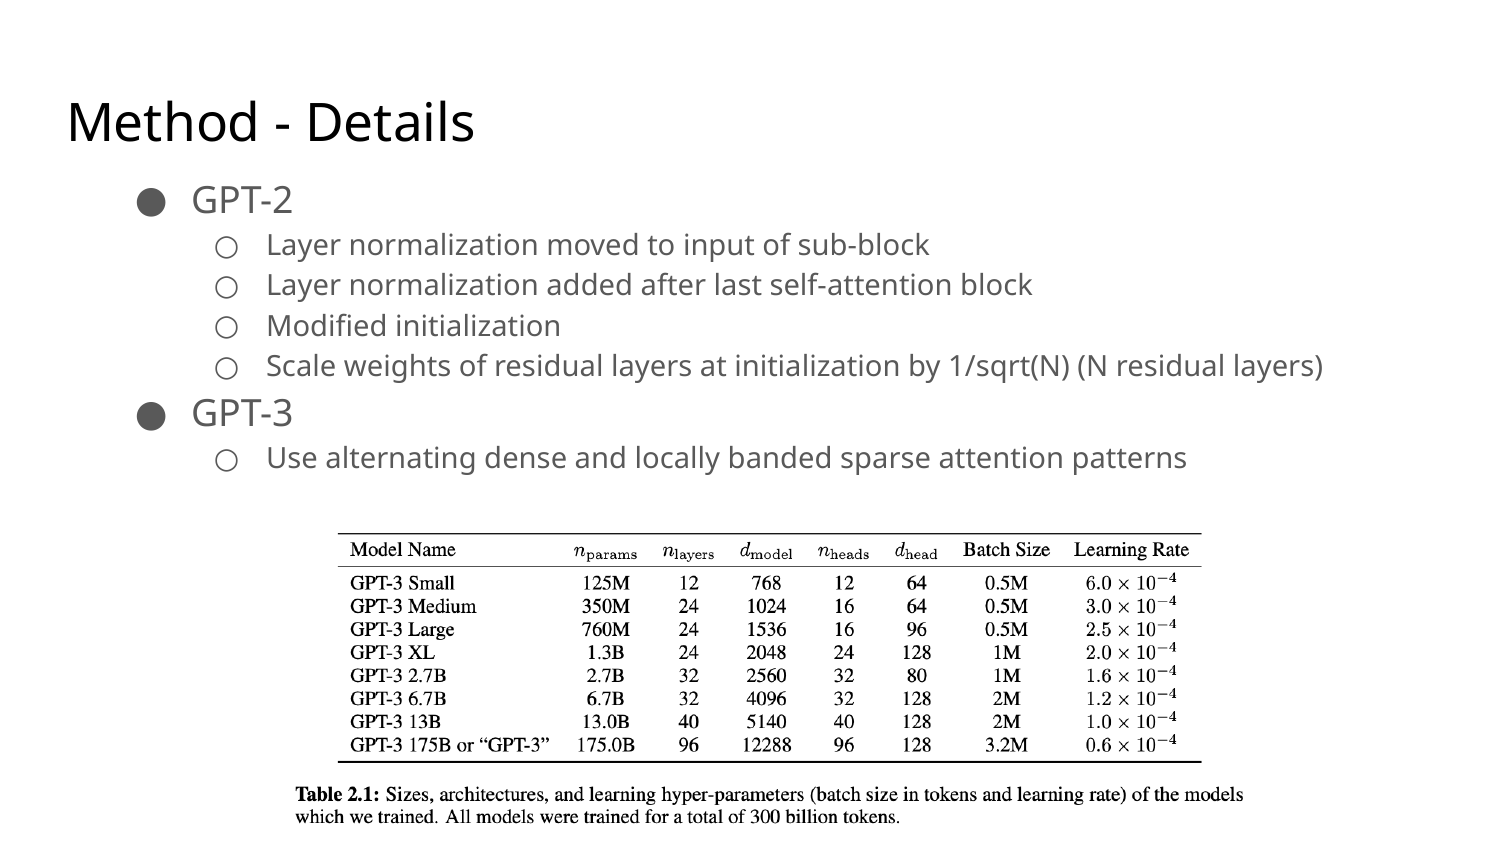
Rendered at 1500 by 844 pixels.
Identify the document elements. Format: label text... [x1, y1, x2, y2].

picture [291, 525, 1249, 828]
list GPT-2 Layer normalization moved to input of sub-block Layer normalization added after last self-attention block Modified initialization Scale weights of residual layers at initialization by 1/sqrt(N) (N residual layers) GPT-3 Use alternating dense and locally banded sparse attention patterns [101, 154, 1395, 690]
title Method - Details [51, 72, 1449, 167]
